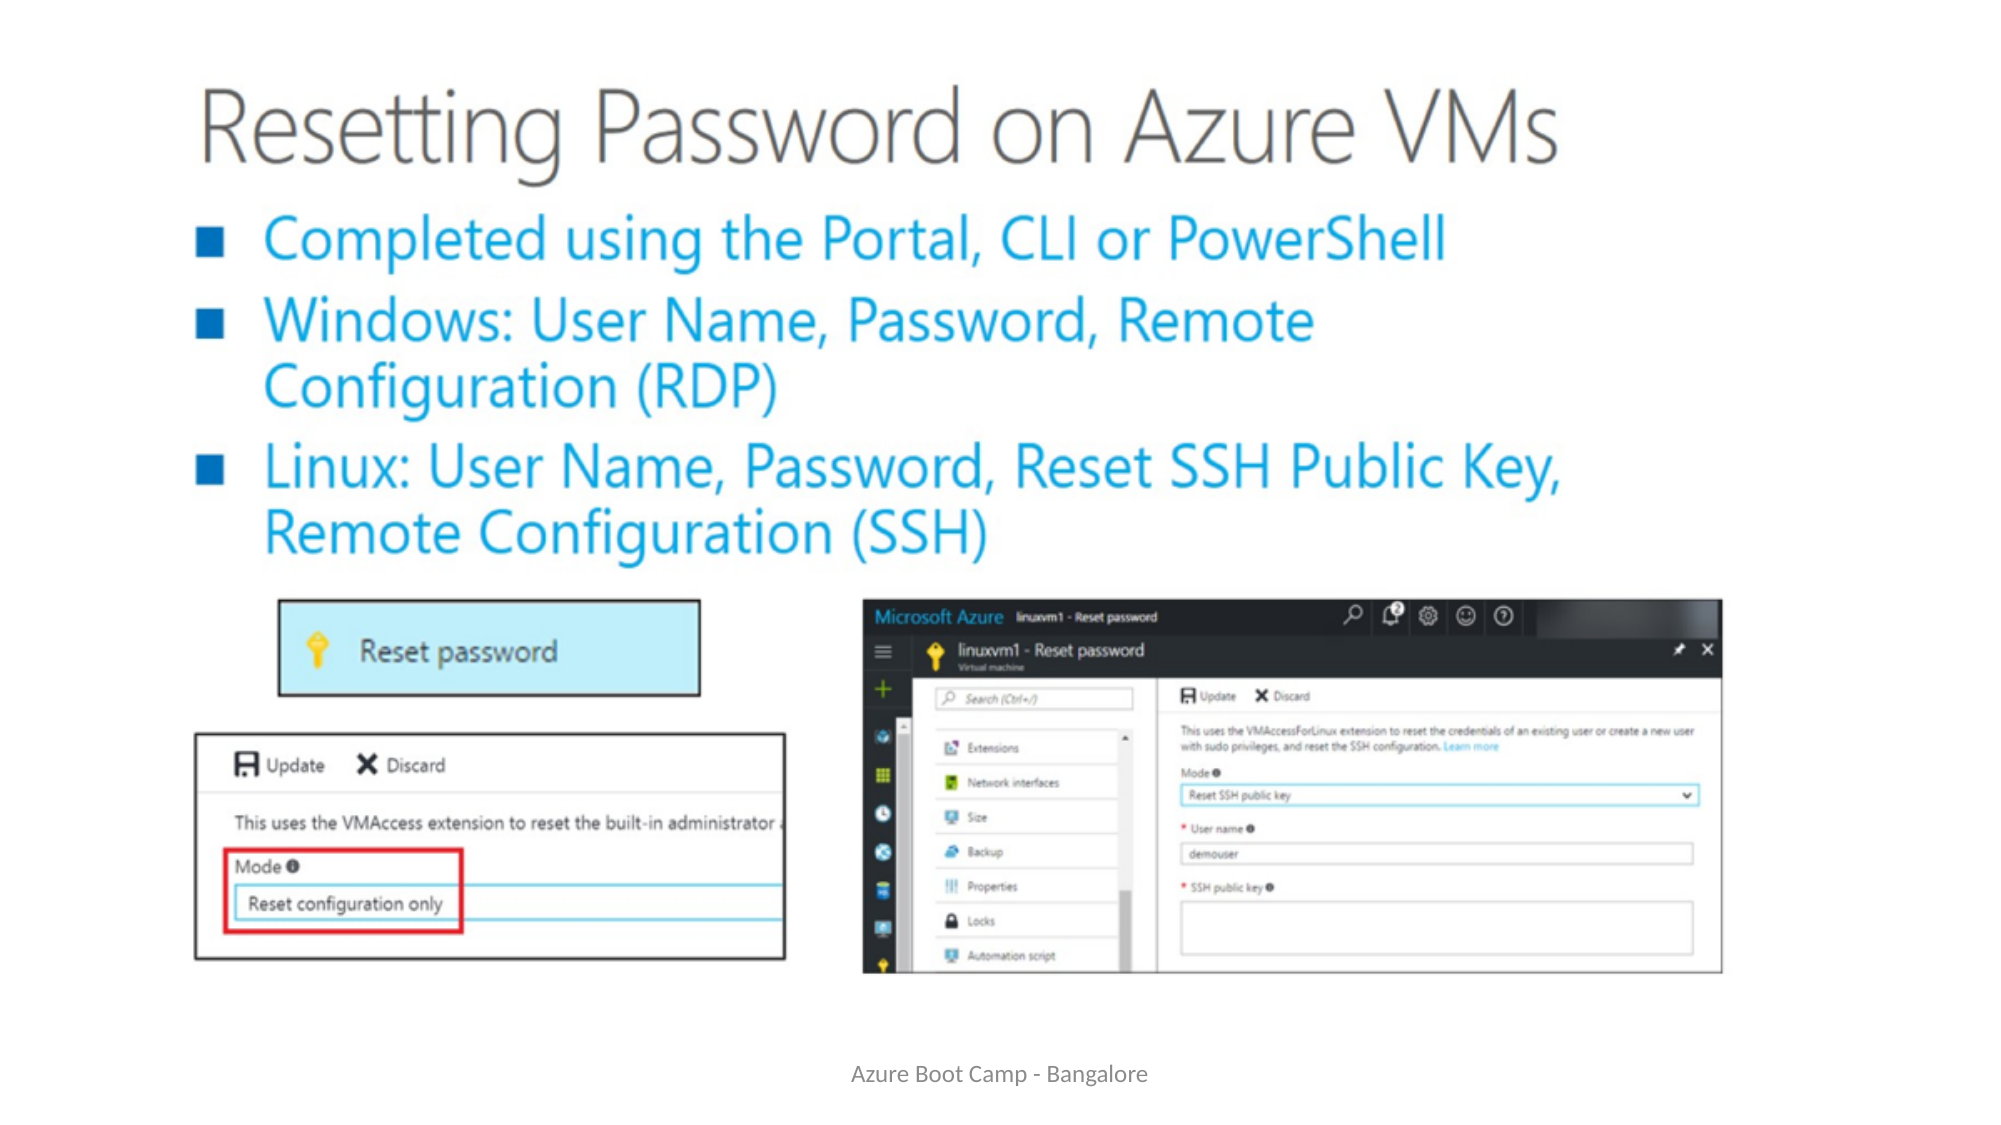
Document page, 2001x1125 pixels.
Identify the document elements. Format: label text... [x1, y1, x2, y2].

footer Azure Boot Camp - Bangalore [662, 1042, 1338, 1103]
picture [137, 59, 1863, 1014]
